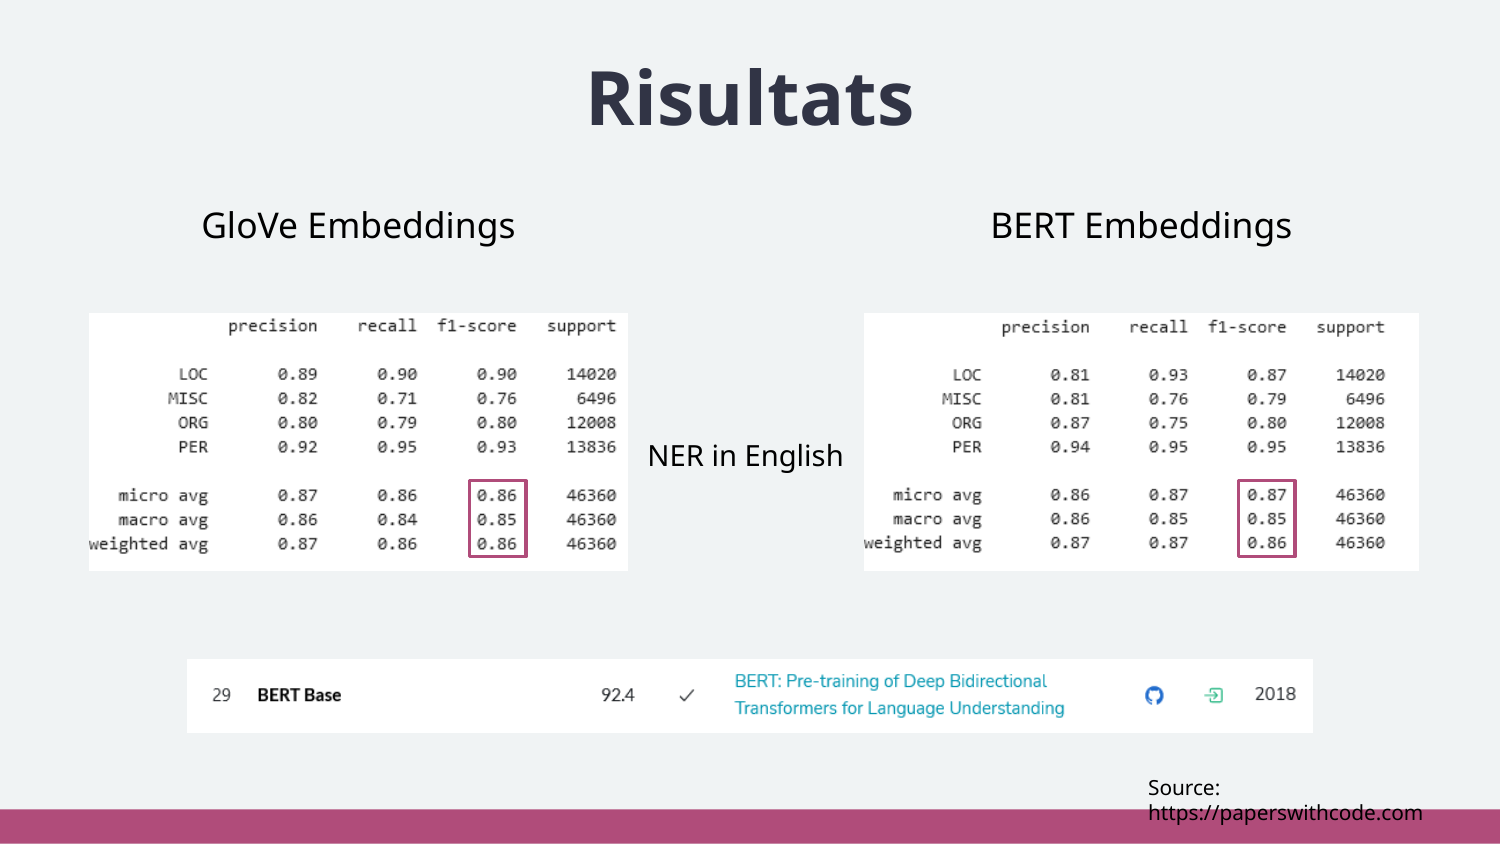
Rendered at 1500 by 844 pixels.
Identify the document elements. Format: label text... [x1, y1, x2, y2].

text_box Source: https://paperswithcode.com [1133, 759, 1500, 840]
title Risultats [116, 35, 1383, 137]
picture [187, 659, 1313, 733]
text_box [89, 188, 1419, 571]
